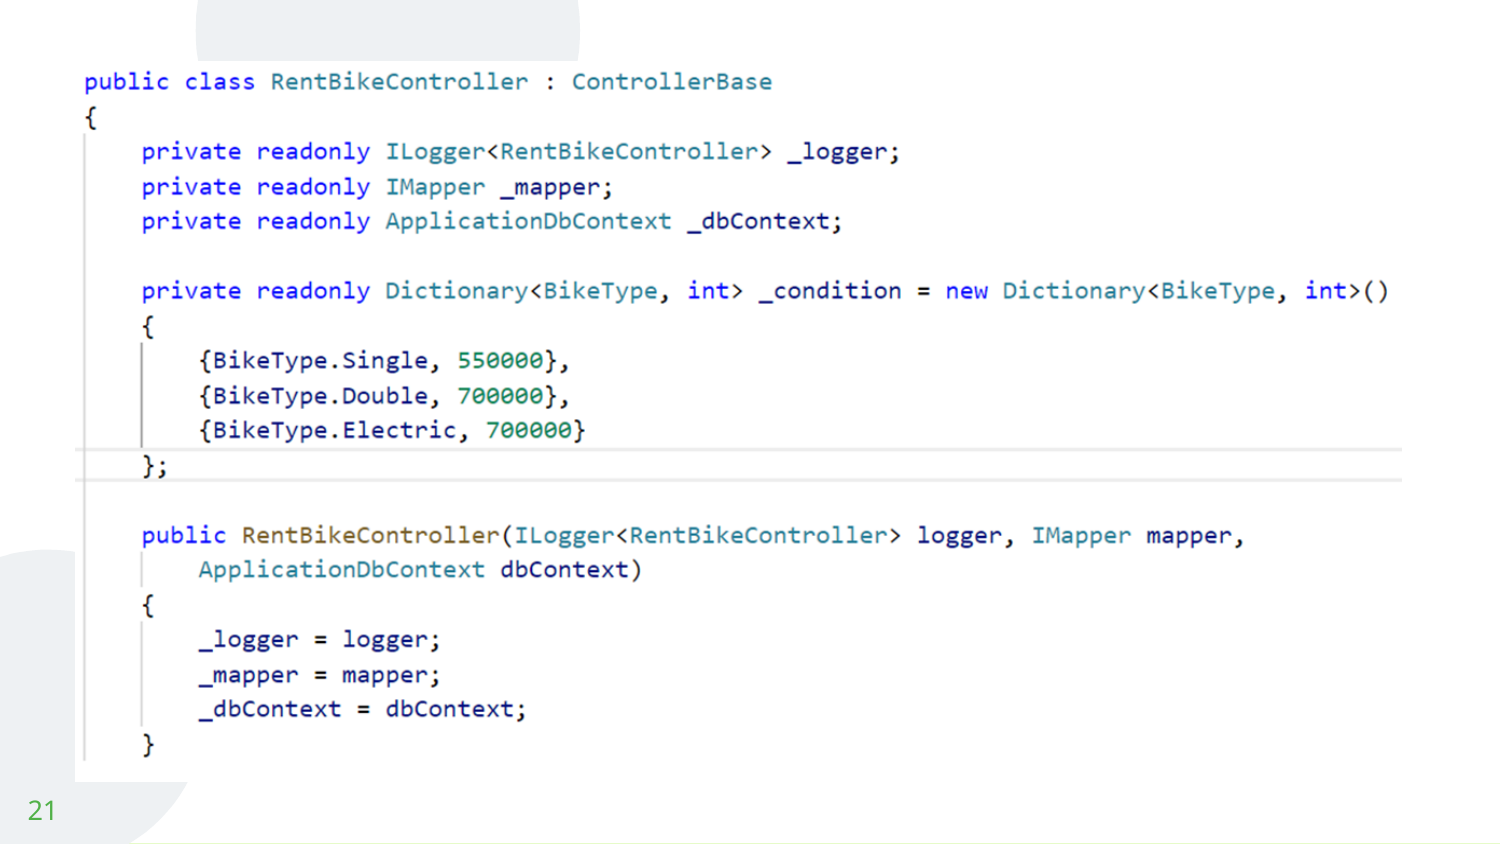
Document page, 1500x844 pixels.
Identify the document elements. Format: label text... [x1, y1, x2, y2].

picture [74, 61, 1402, 782]
slide_number 21 [12, 779, 103, 844]
